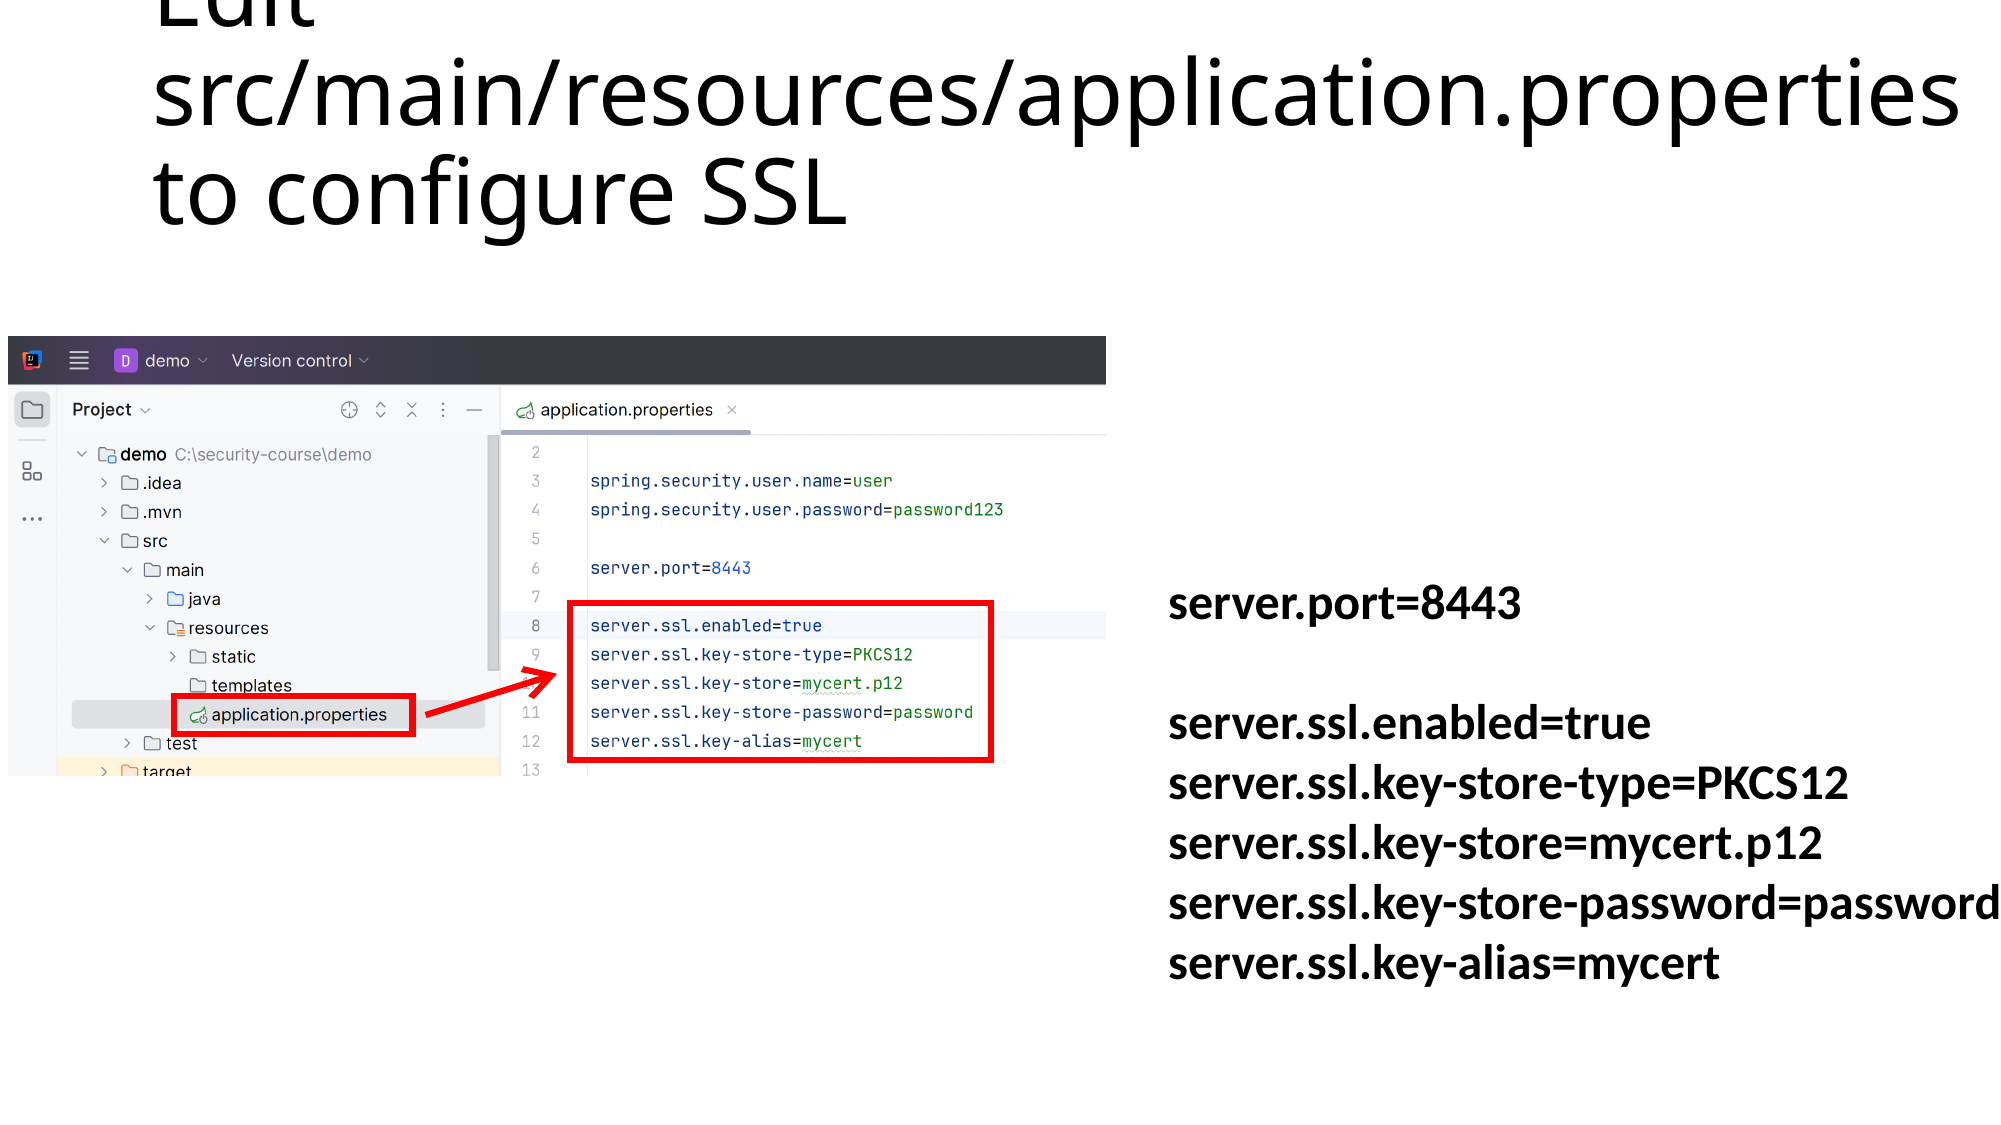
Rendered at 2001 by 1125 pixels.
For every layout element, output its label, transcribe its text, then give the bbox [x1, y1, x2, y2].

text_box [425, 673, 558, 715]
title Edit src/main/resources/application.properties to configure SSL [137, 0, 1993, 193]
picture [8, 336, 1106, 776]
text_box server.port=8443 server.ssl.enabled=true server.ssl.key-store-type=PKCS12 server.ssl.key-store=mycert.p12 server.ssl.key-store-password=password server.ssl.key-alias=mycert [1153, 562, 2000, 998]
